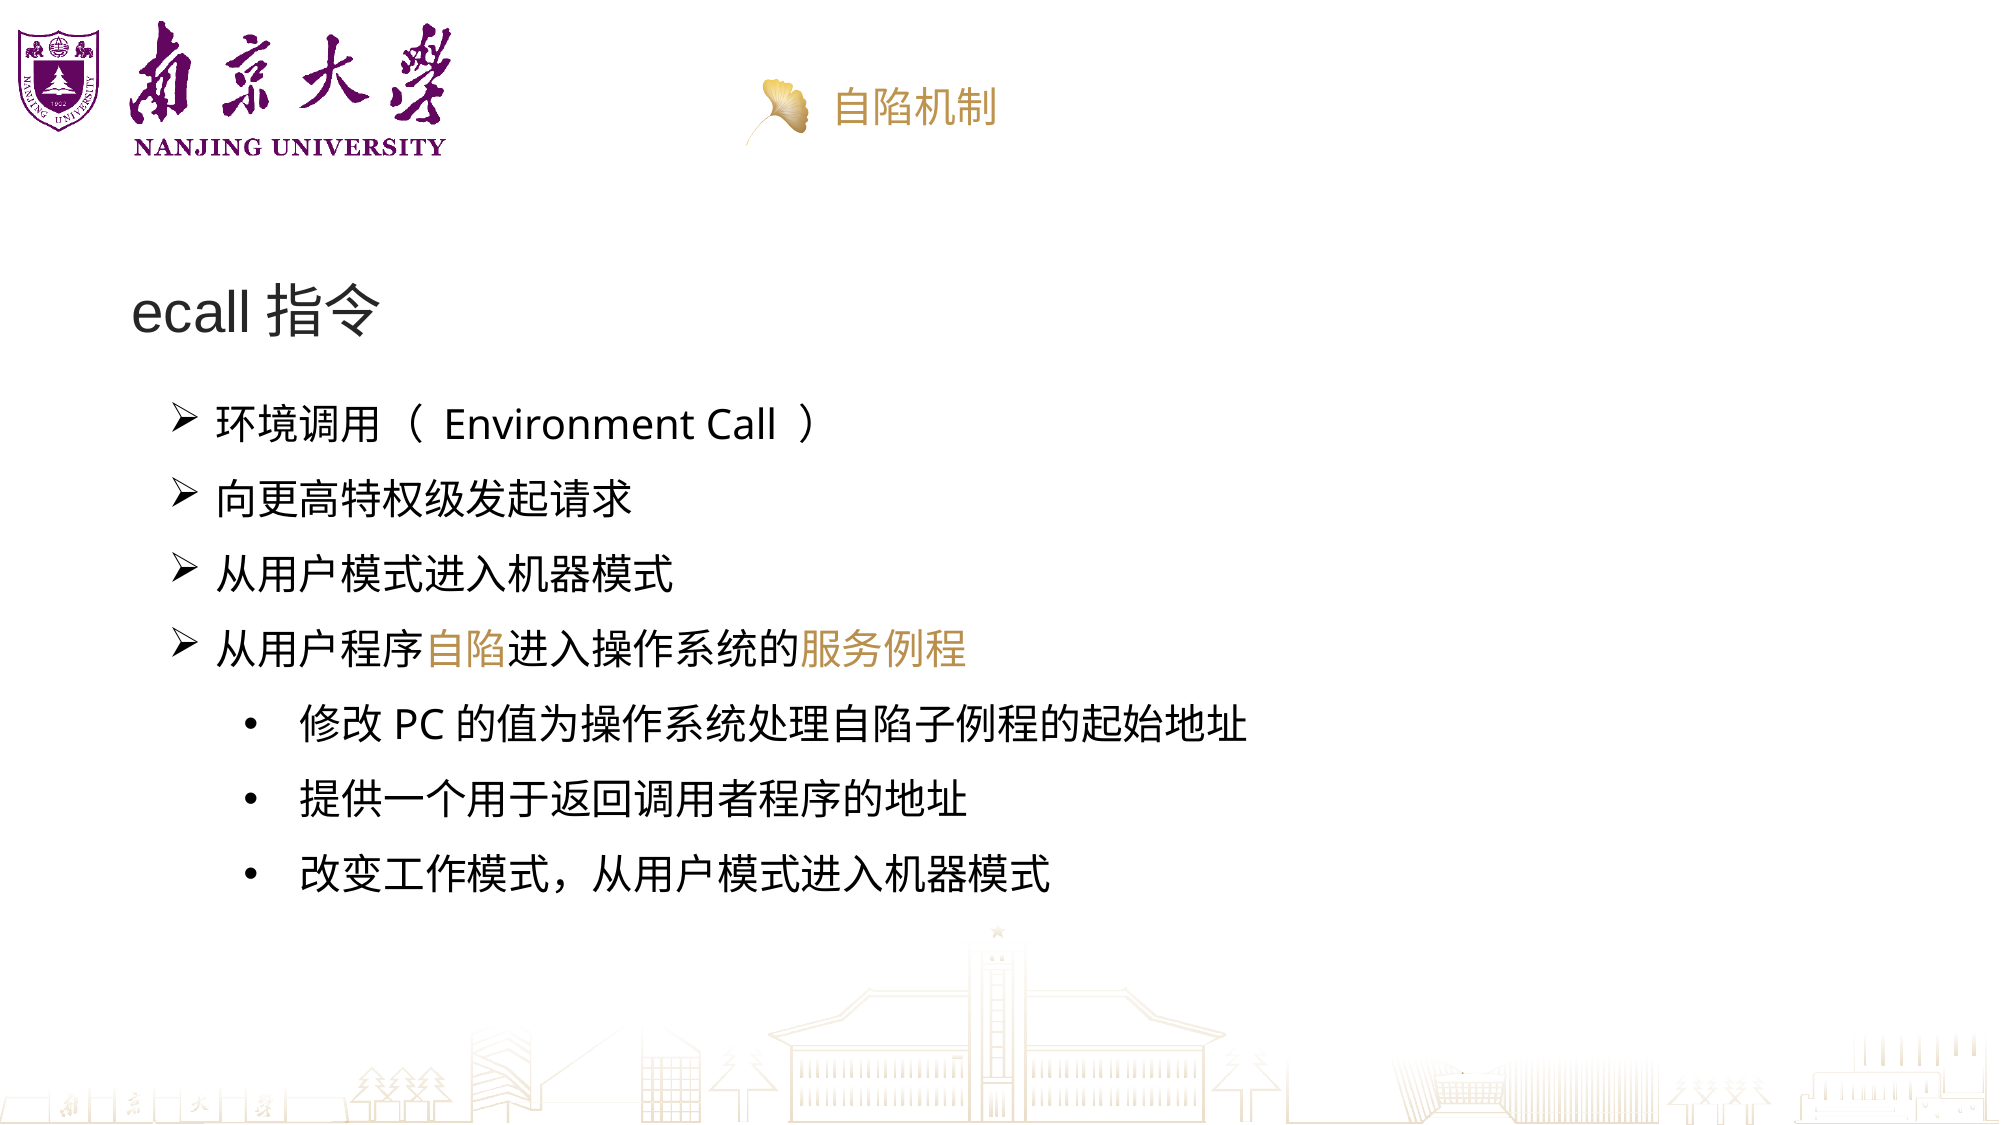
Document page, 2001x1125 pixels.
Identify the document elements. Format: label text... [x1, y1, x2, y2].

picture [18, 21, 451, 160]
text_box 自陷机制 [816, 73, 1226, 139]
picture [731, 64, 830, 169]
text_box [116, 249, 1817, 902]
